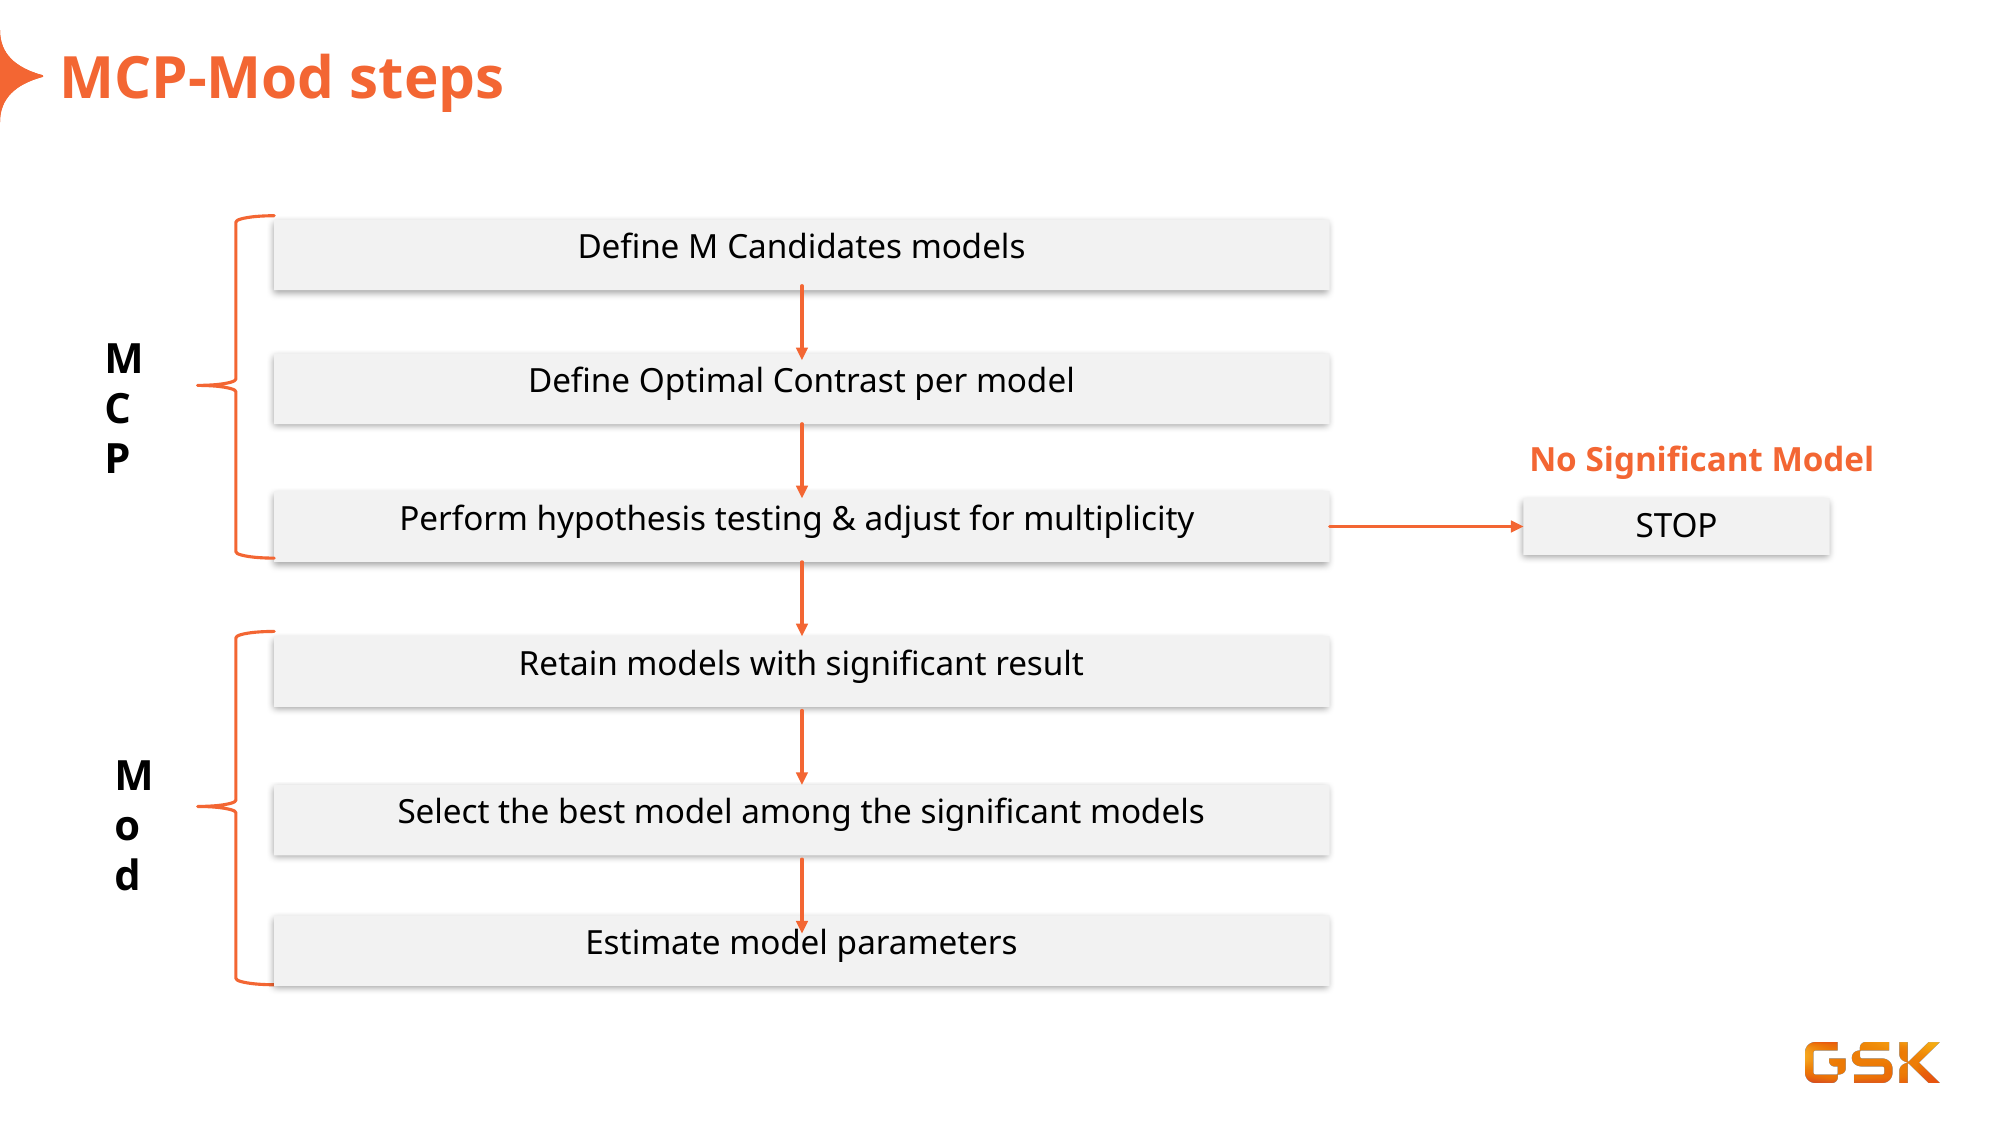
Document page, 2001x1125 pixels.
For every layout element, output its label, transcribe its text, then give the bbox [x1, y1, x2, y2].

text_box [98, 215, 1898, 987]
picture [1805, 1042, 1940, 1083]
title MCP-Mod steps [59, 39, 1940, 111]
